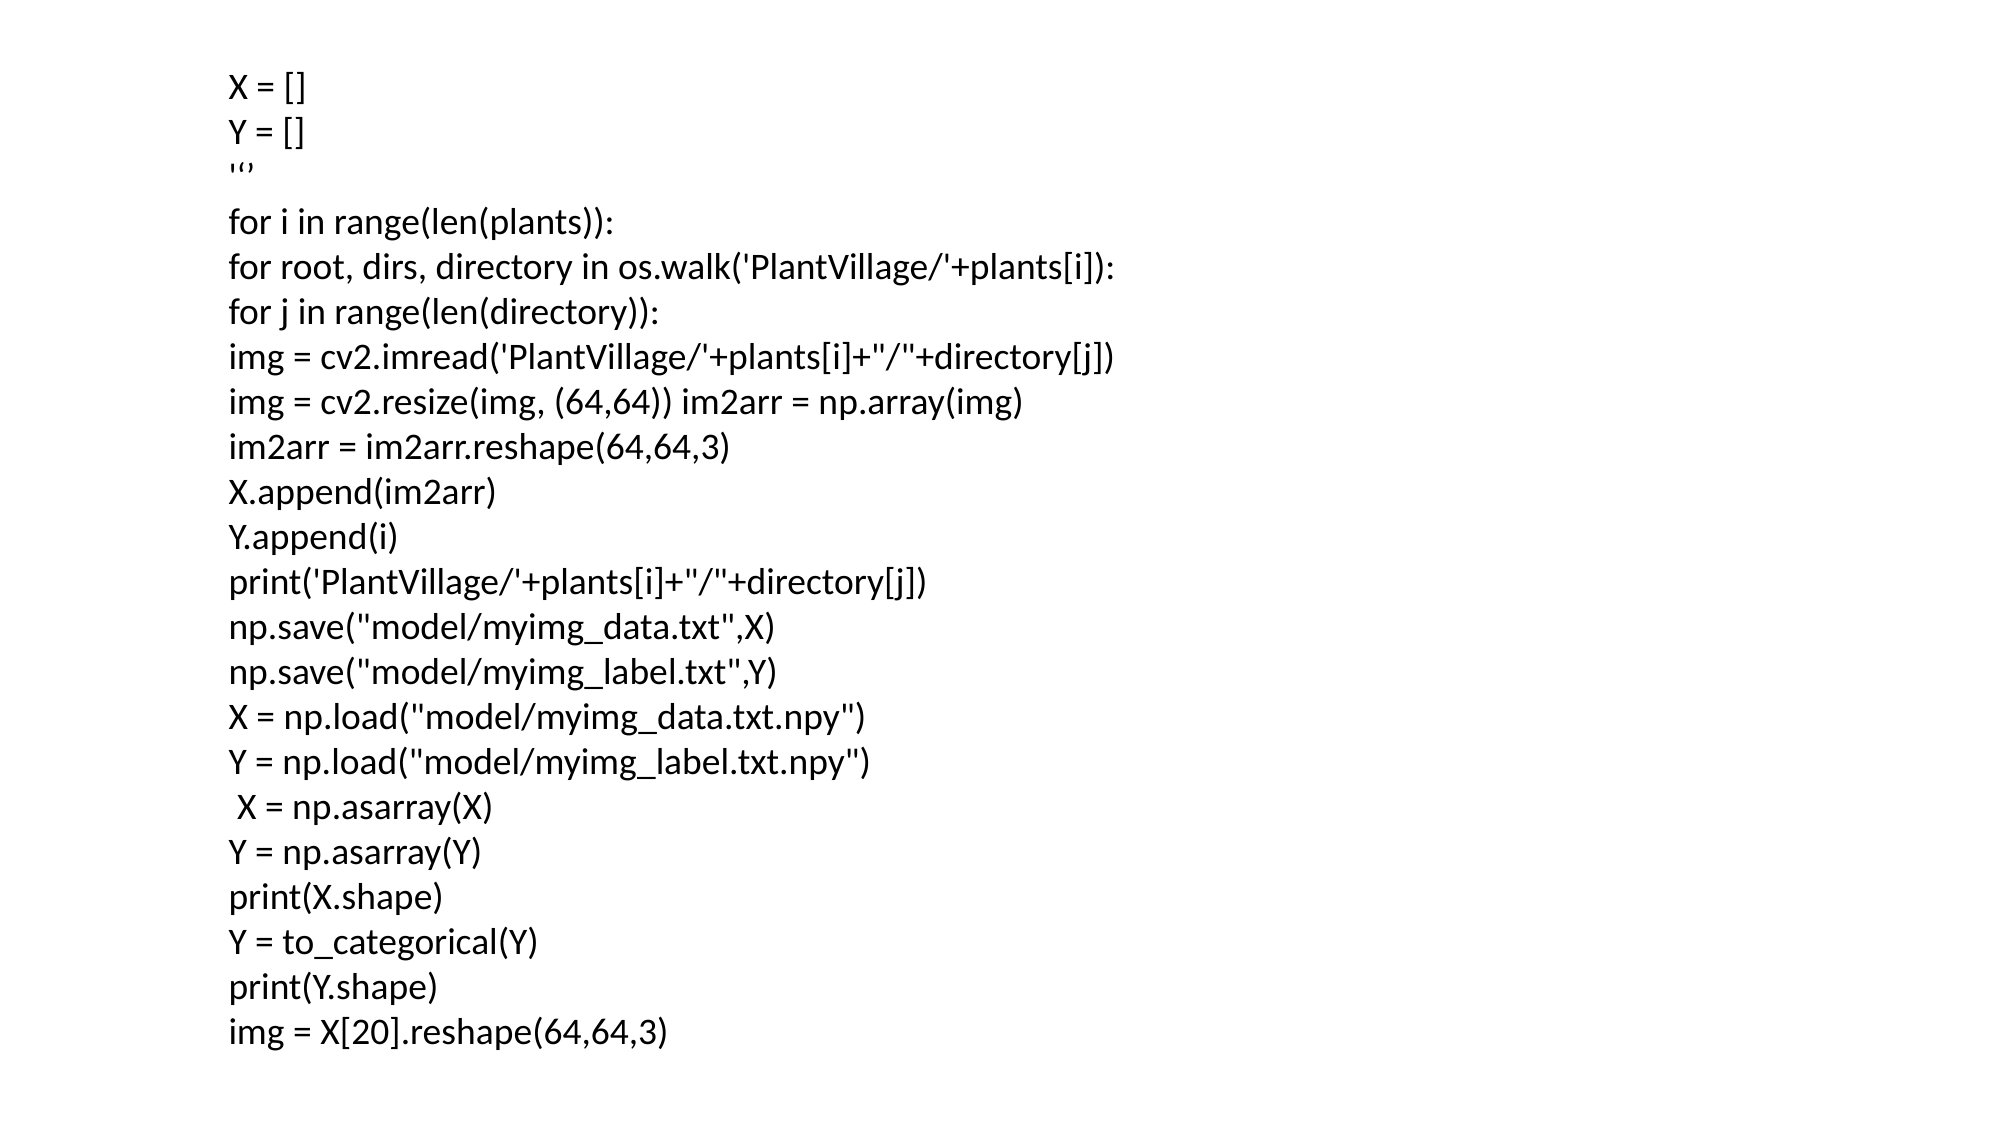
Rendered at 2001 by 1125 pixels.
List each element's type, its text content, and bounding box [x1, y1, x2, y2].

text_box X = [] Y = [] '‘’ for i in range(len(plants)): for root, dirs, directory in os.walk('PlantVillage/'+plants[i]): for j in range(len(directory)): img = cv2.imread('PlantVillage/'+plants[i]+"/"+directory[j]) img = cv2.resize(img, (64,64)) im2arr = np.array(img) im2arr = im2arr.reshape(64,64,3) X.append(im2arr) Y.append(i) print('PlantVillage/'+plants[i]+"/"+directory[j]) np.save("model/myimg_data.txt",X) np.save("model/myimg_label.txt",Y) X = np.load("model/myimg_data.txt.npy") Y = np.load("model/myimg_label.txt.npy") X = np.asarray(X) Y = np.asarray(Y) print(X.shape) Y = to_categorical(Y) print(Y.shape) img = X[20].reshape(64,64,3) [213, 55, 1215, 1060]
